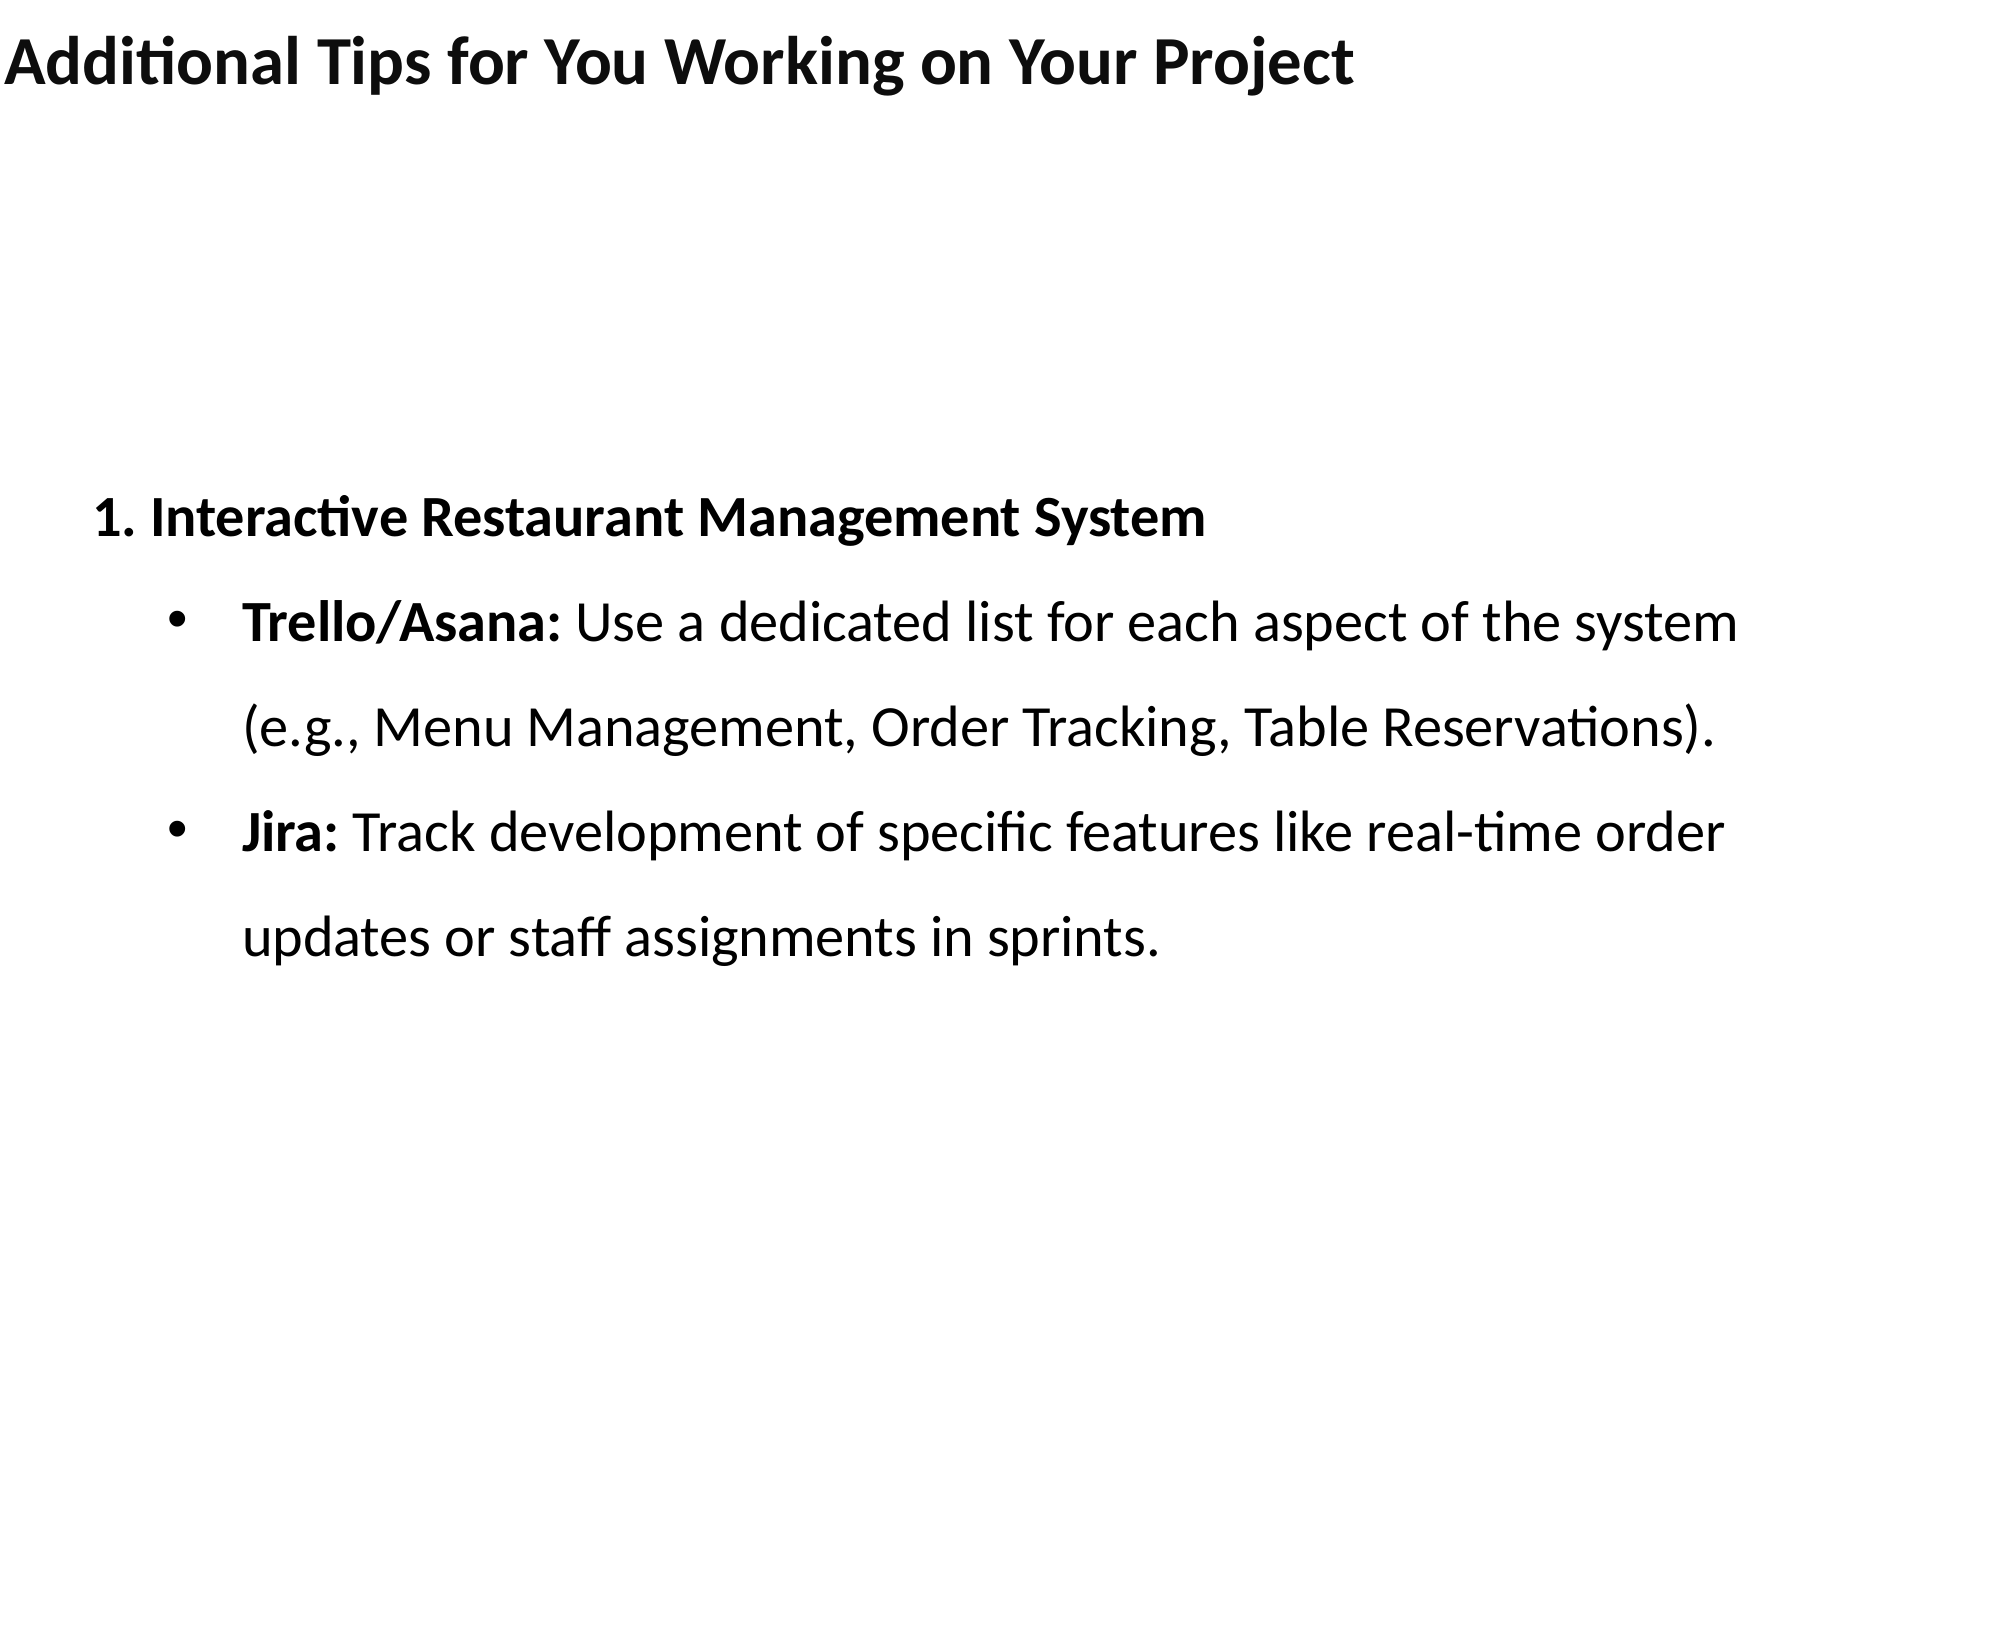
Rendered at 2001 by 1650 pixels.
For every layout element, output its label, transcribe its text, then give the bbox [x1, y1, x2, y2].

title Additional Tips for You Working on Your Project [4, 0, 1783, 99]
text_box 1. Interactive Restaurant Management System Trello/Asana: Use a dedicated list for each aspect of the system (e.g., Menu Management, Order Tracking, Table Reservations). Jira: Track development of specific features like real-time order updates or staff assignments in sprints. [77, 435, 1881, 976]
